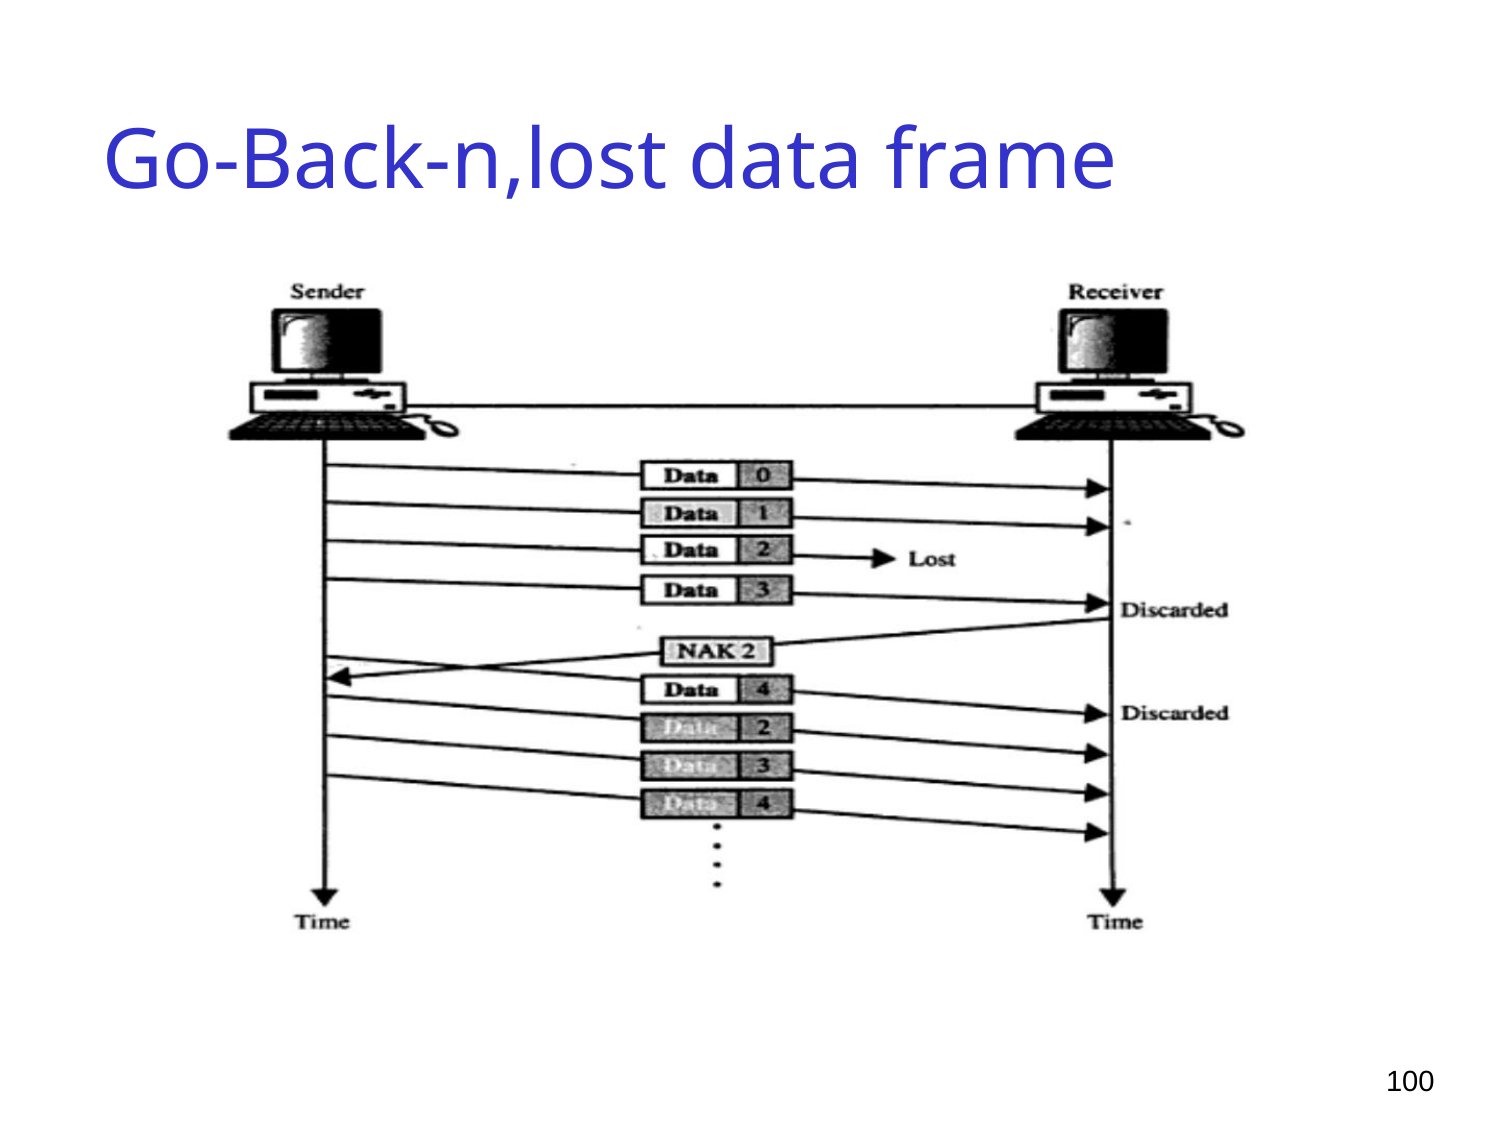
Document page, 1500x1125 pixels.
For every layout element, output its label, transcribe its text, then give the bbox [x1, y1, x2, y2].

text_box 100 [1386, 1059, 1460, 1098]
text_box [0, 0, 1500, 1125]
text_box Go-Back-n,lost data frame [102, 68, 1154, 206]
